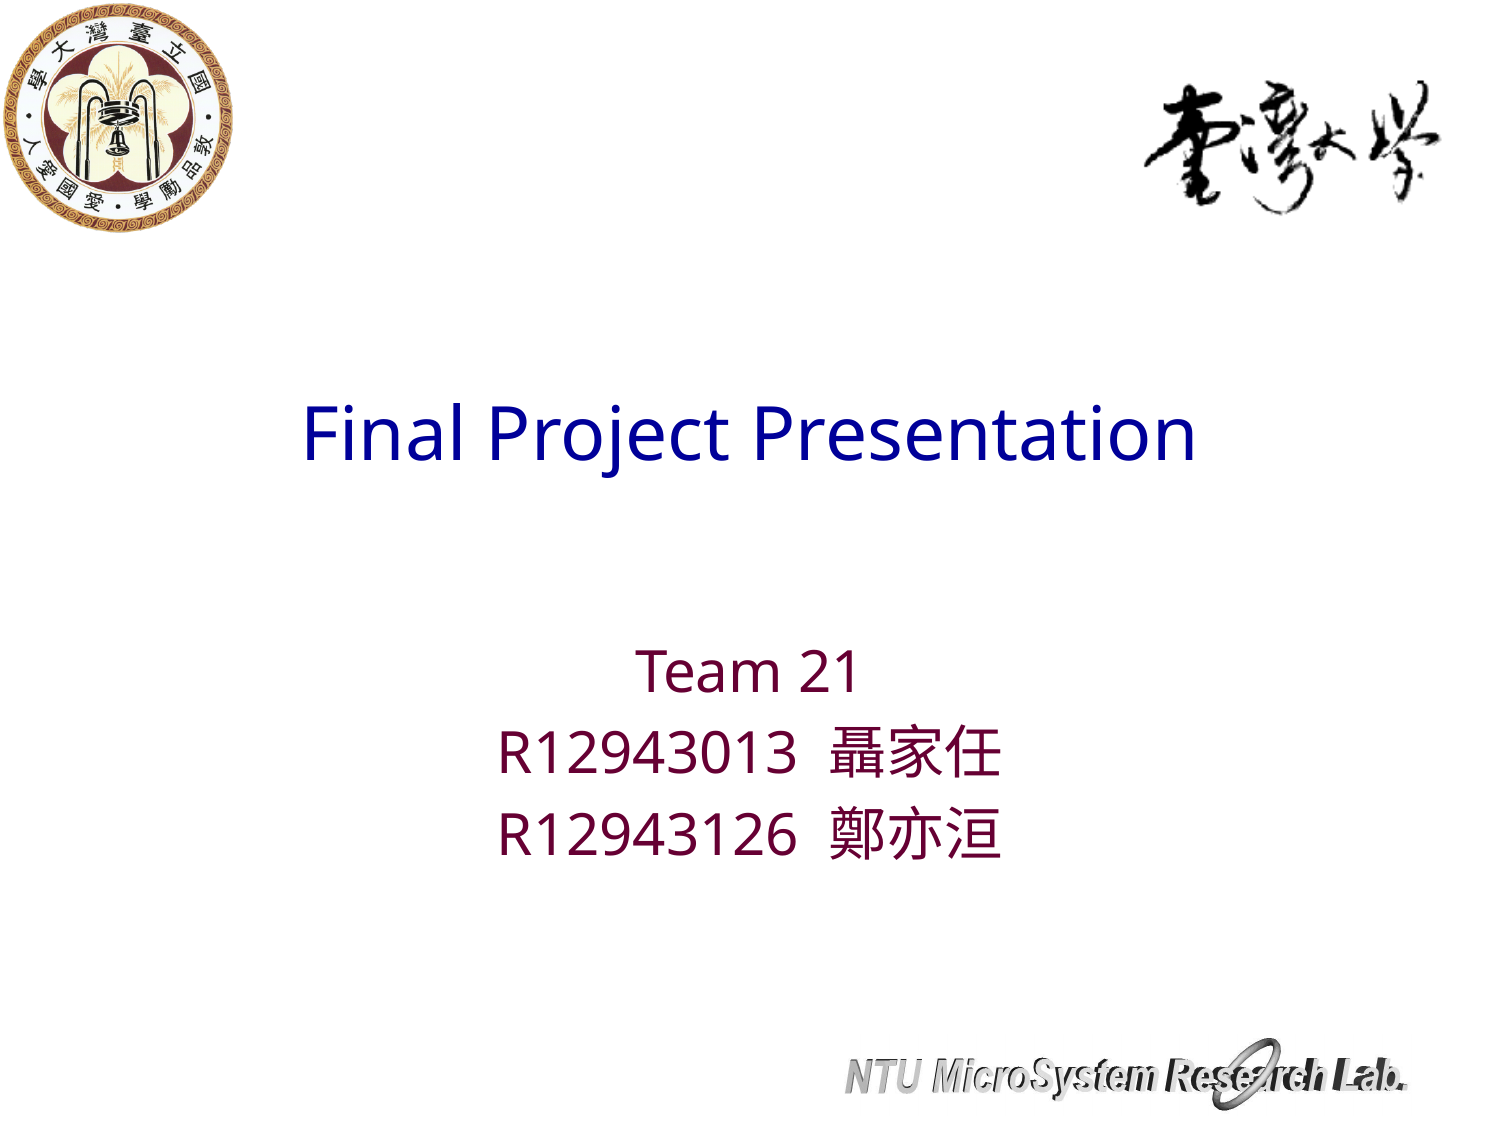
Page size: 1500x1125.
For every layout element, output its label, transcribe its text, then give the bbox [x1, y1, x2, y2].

text_box Team 21 R12943013 聶家任 R12943126 鄭亦洹 [0, 626, 1500, 875]
picture [0, 0, 235, 235]
picture [832, 1034, 1412, 1116]
title Final Project Presentation [0, 235, 1500, 626]
picture [1125, 58, 1455, 221]
